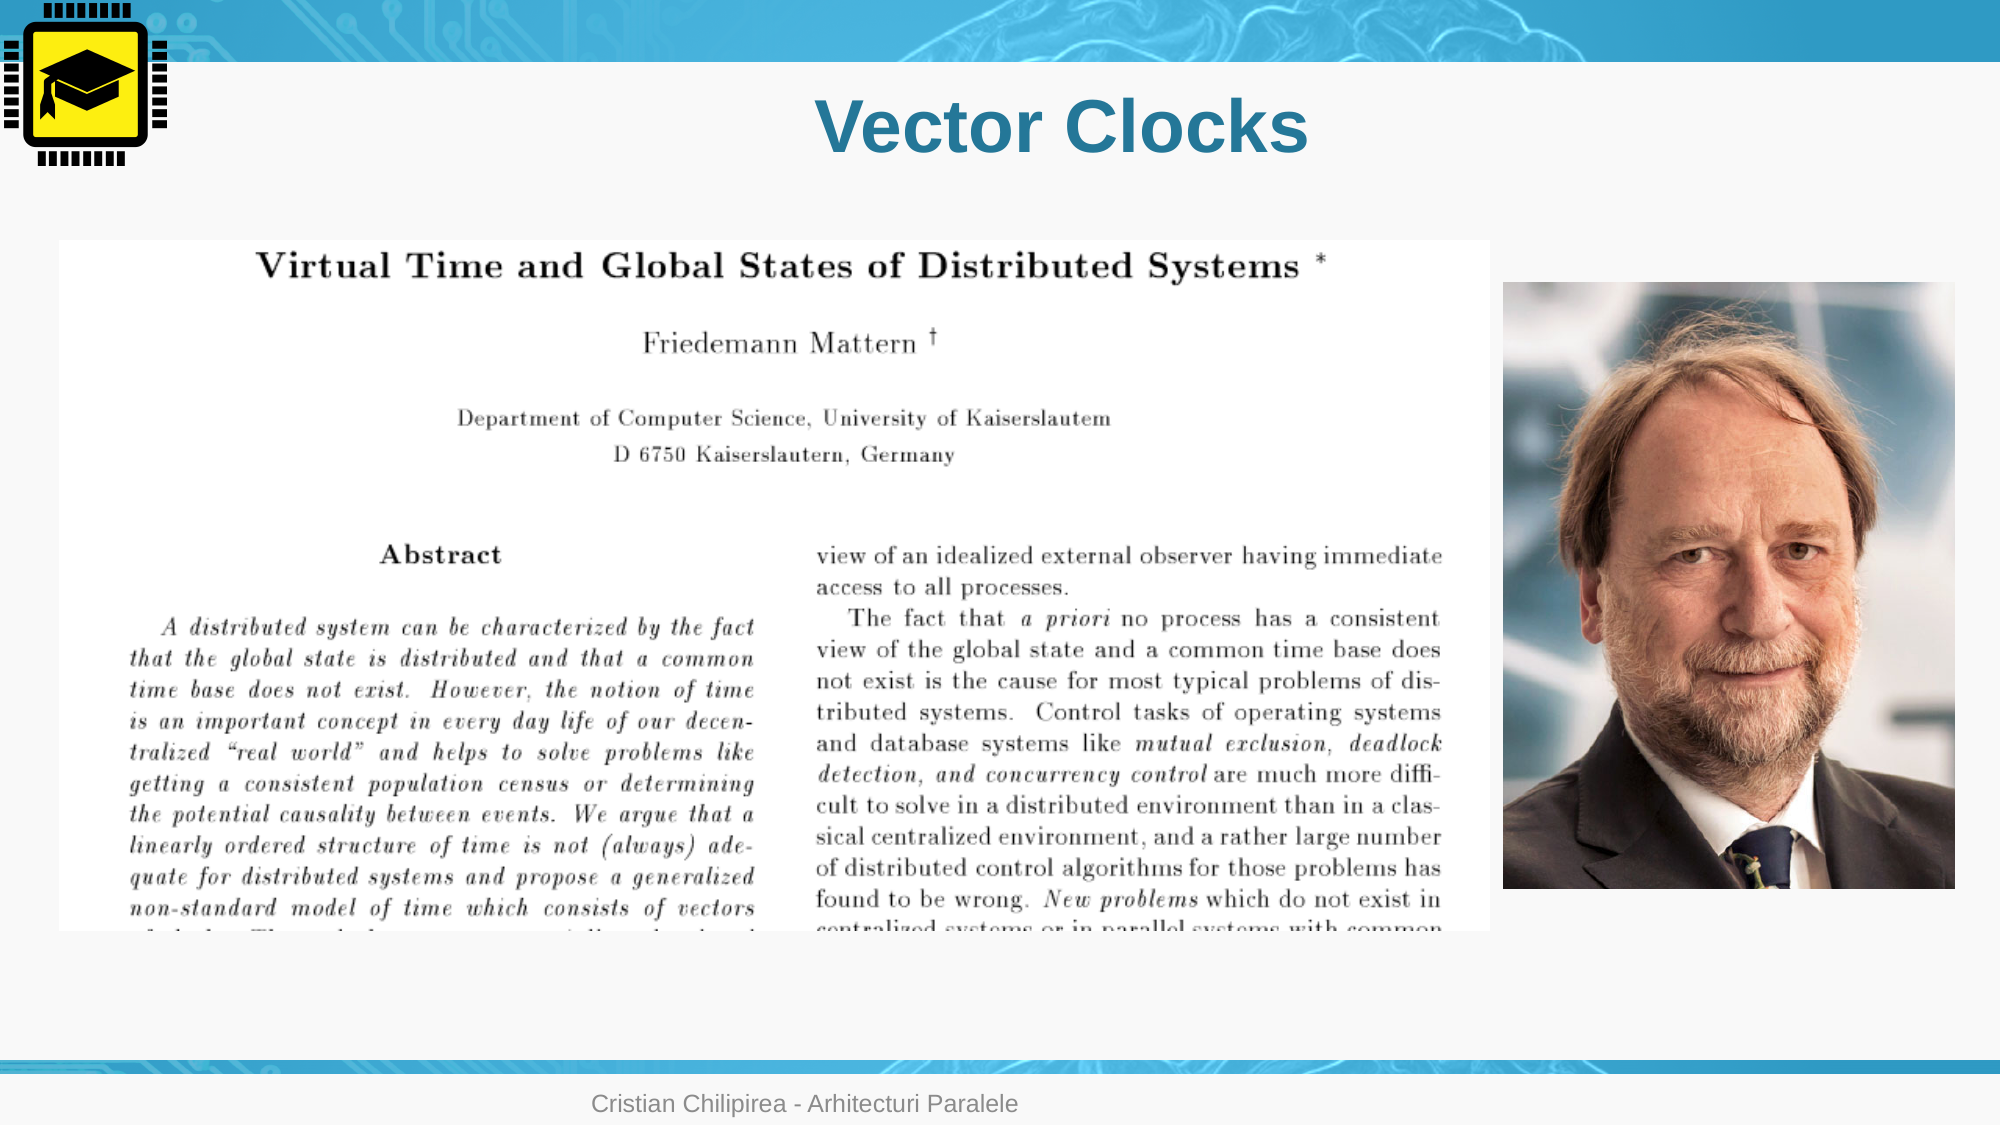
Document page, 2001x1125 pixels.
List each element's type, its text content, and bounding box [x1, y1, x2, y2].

footer Cristian Chilipirea - Arhitecturi Paralele [68, 1083, 1542, 1125]
picture [0, 1060, 2000, 1074]
picture [59, 240, 1490, 931]
title Vector Clocks [170, 76, 1955, 180]
picture [0, 0, 2000, 166]
picture [1503, 282, 1955, 889]
